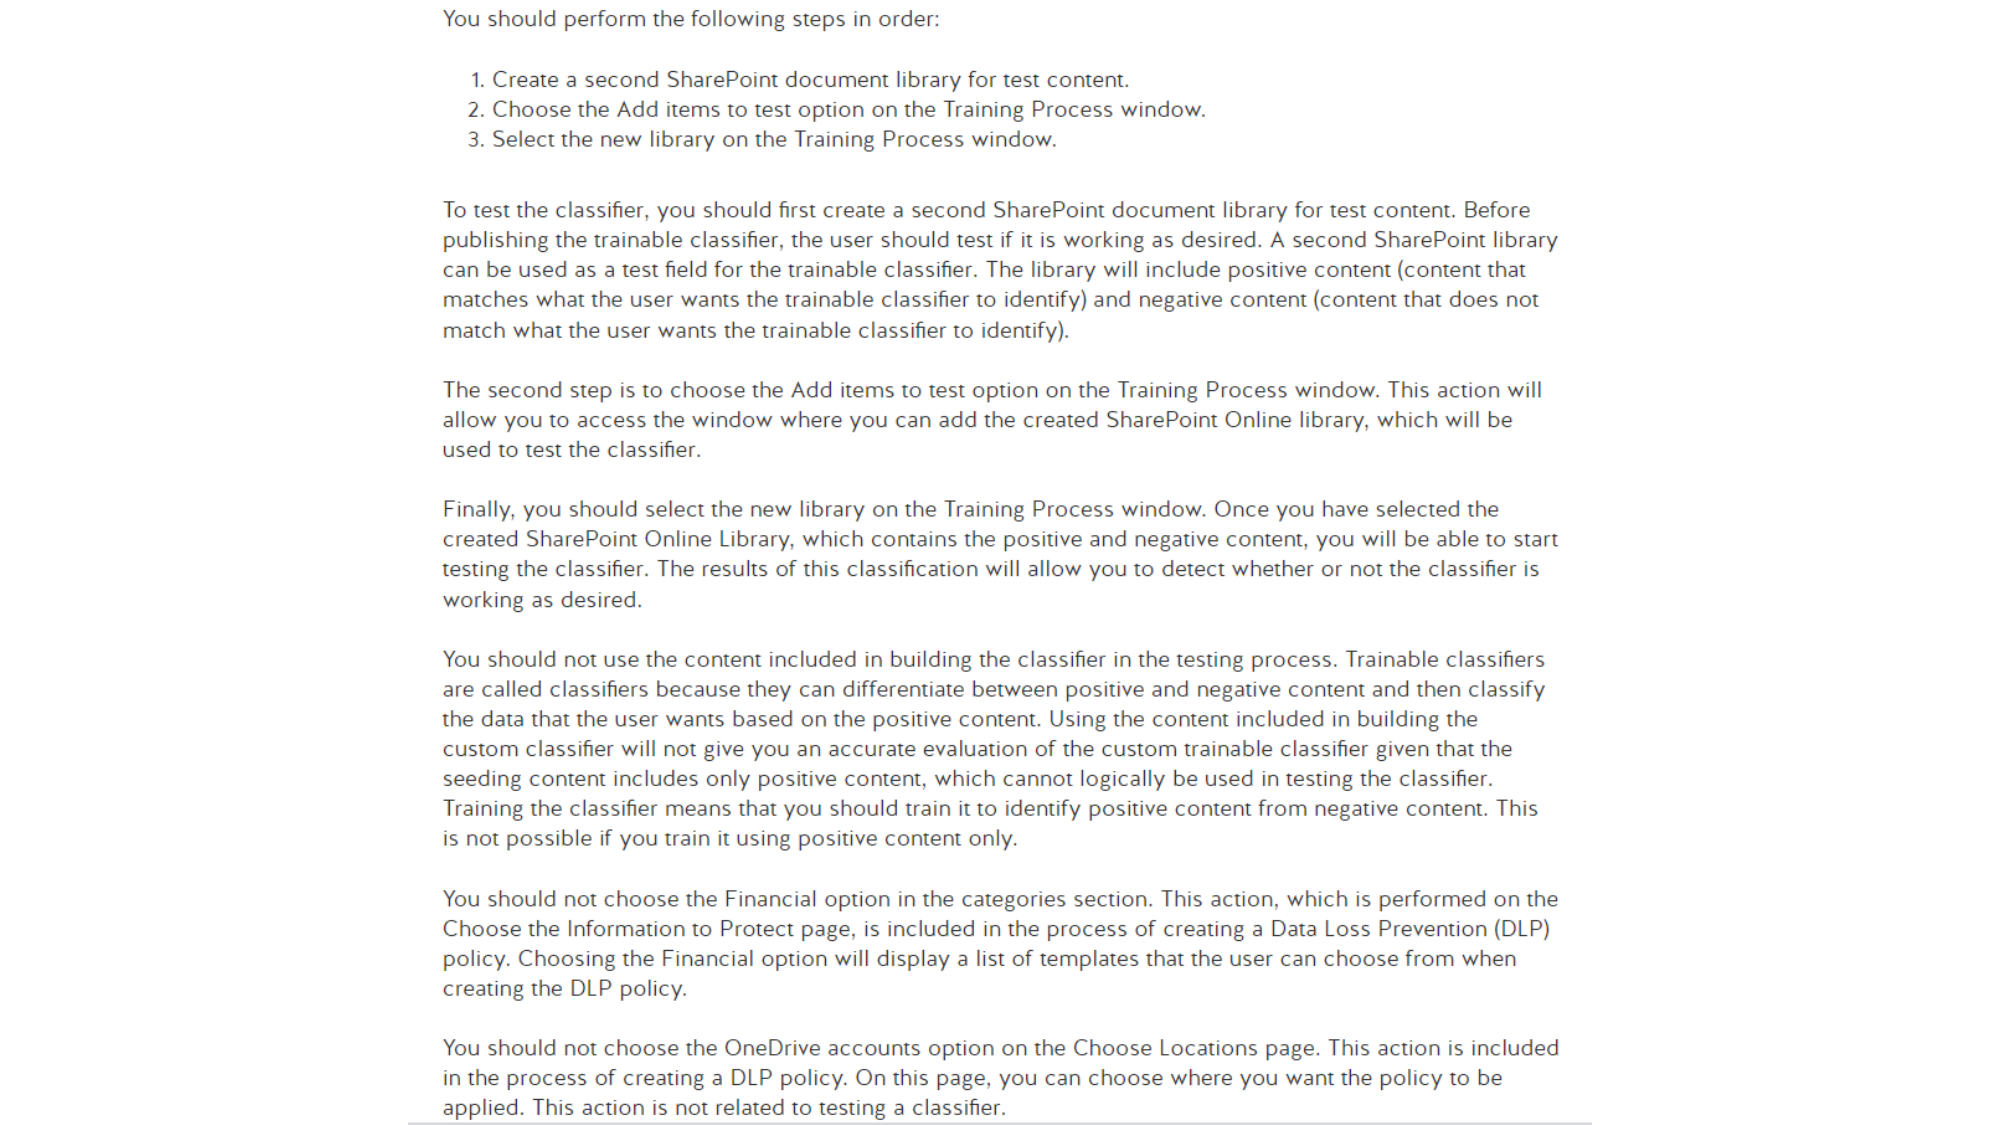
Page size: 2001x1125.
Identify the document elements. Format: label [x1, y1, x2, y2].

picture [408, 0, 1592, 1125]
